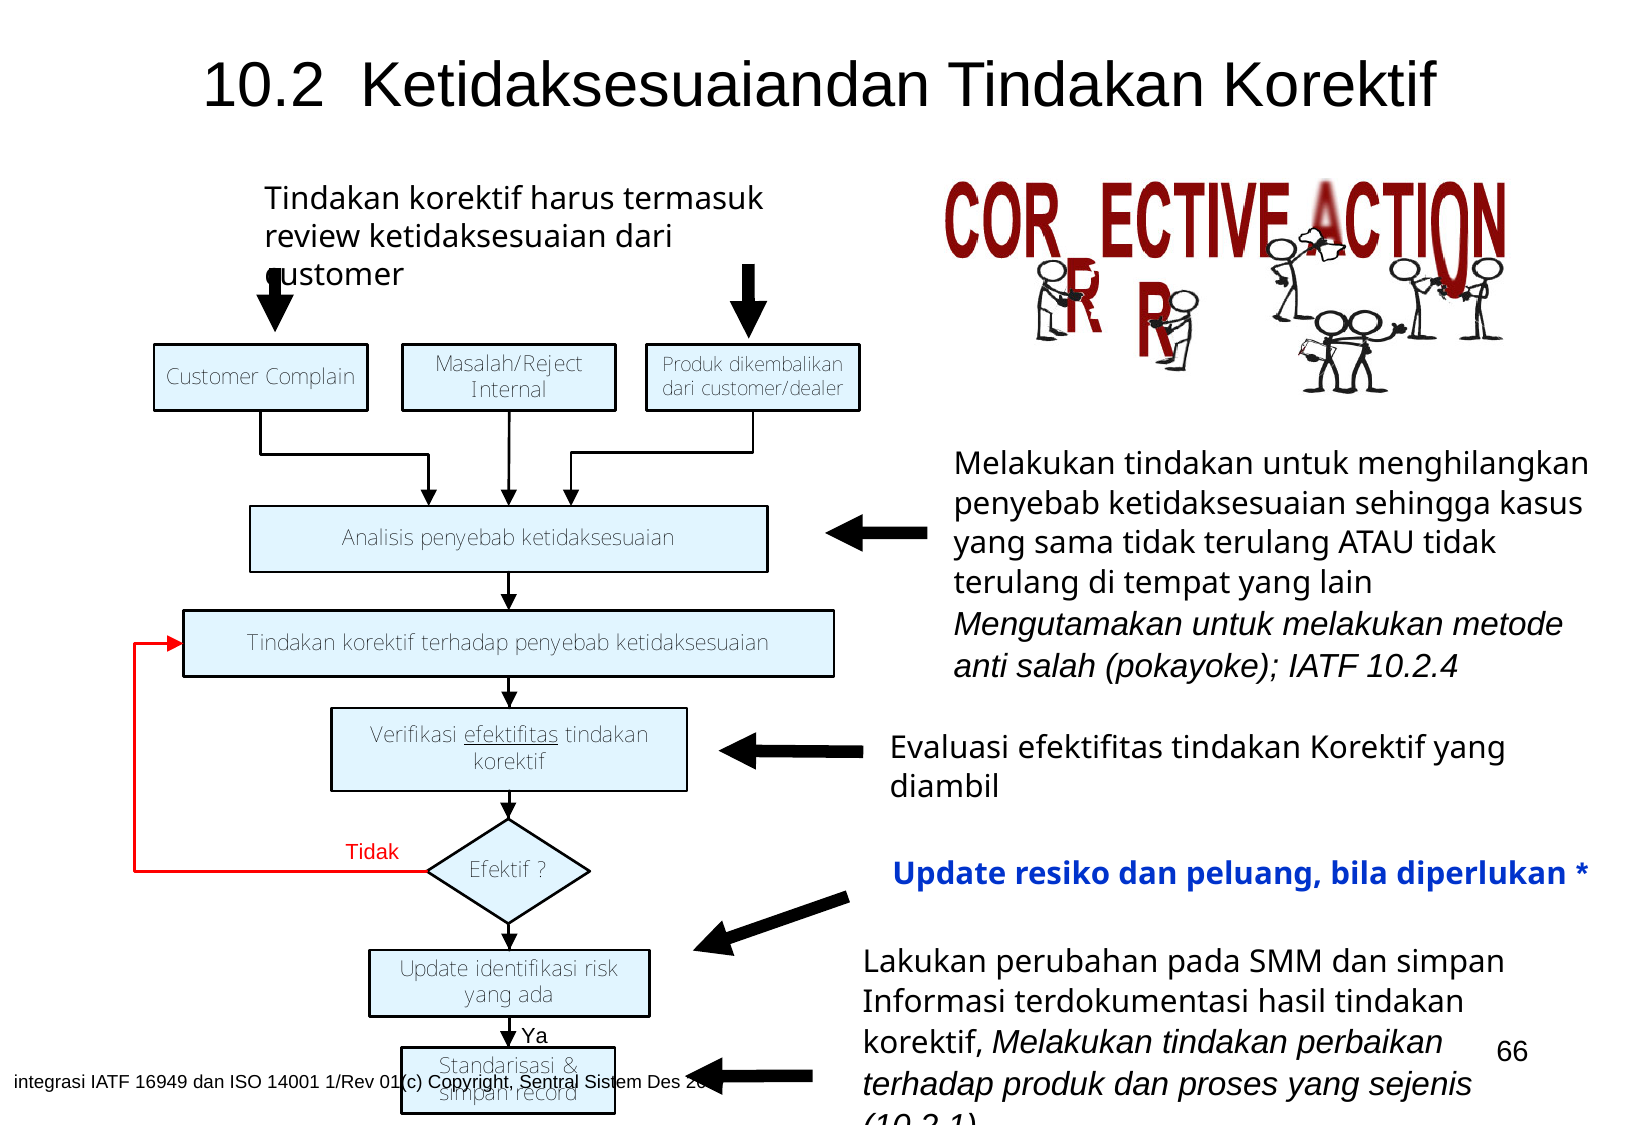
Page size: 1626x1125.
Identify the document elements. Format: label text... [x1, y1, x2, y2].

text_box Update resiko dan peluang, bila diperlukan * [877, 844, 1615, 899]
picture [944, 178, 1511, 395]
text_box Lakukan perubahan pada SMM dan simpan Informasi terdokumentasi hasil tindakan korektif, Melakukan tindakan perbaikan terhadap produk dan proses yang sejenis (10.2.1) [865, 931, 1596, 1125]
text_box [742, 264, 755, 339]
footer integrasi IATF 16949 dan ISO 14001 1/Rev 01(c) Copyright, Sentral Sistem Des 2017 [0, 1062, 125, 1118]
picture [130, 340, 864, 1118]
text_box [268, 268, 282, 333]
title 10.2 Ketidaksesuaiandan Tindakan Korektif [15, 0, 1625, 163]
text_box Evaluasi efektifitas tindakan Korektif yang diambil [874, 717, 1612, 812]
text_box Melakukan tindakan untuk menghilangkan penyebab ketidaksesuaian sehingga kasus yang sama tidak terulang ATAU tidak terulang di tempat yang lain Mengutamakan untuk melakukan metode anti salah (pokayoke); IATF 10.2.4 [938, 433, 1608, 717]
text_box Tindakan korektif harus termasuk review ketidaksesuaian dari customer [249, 170, 813, 299]
